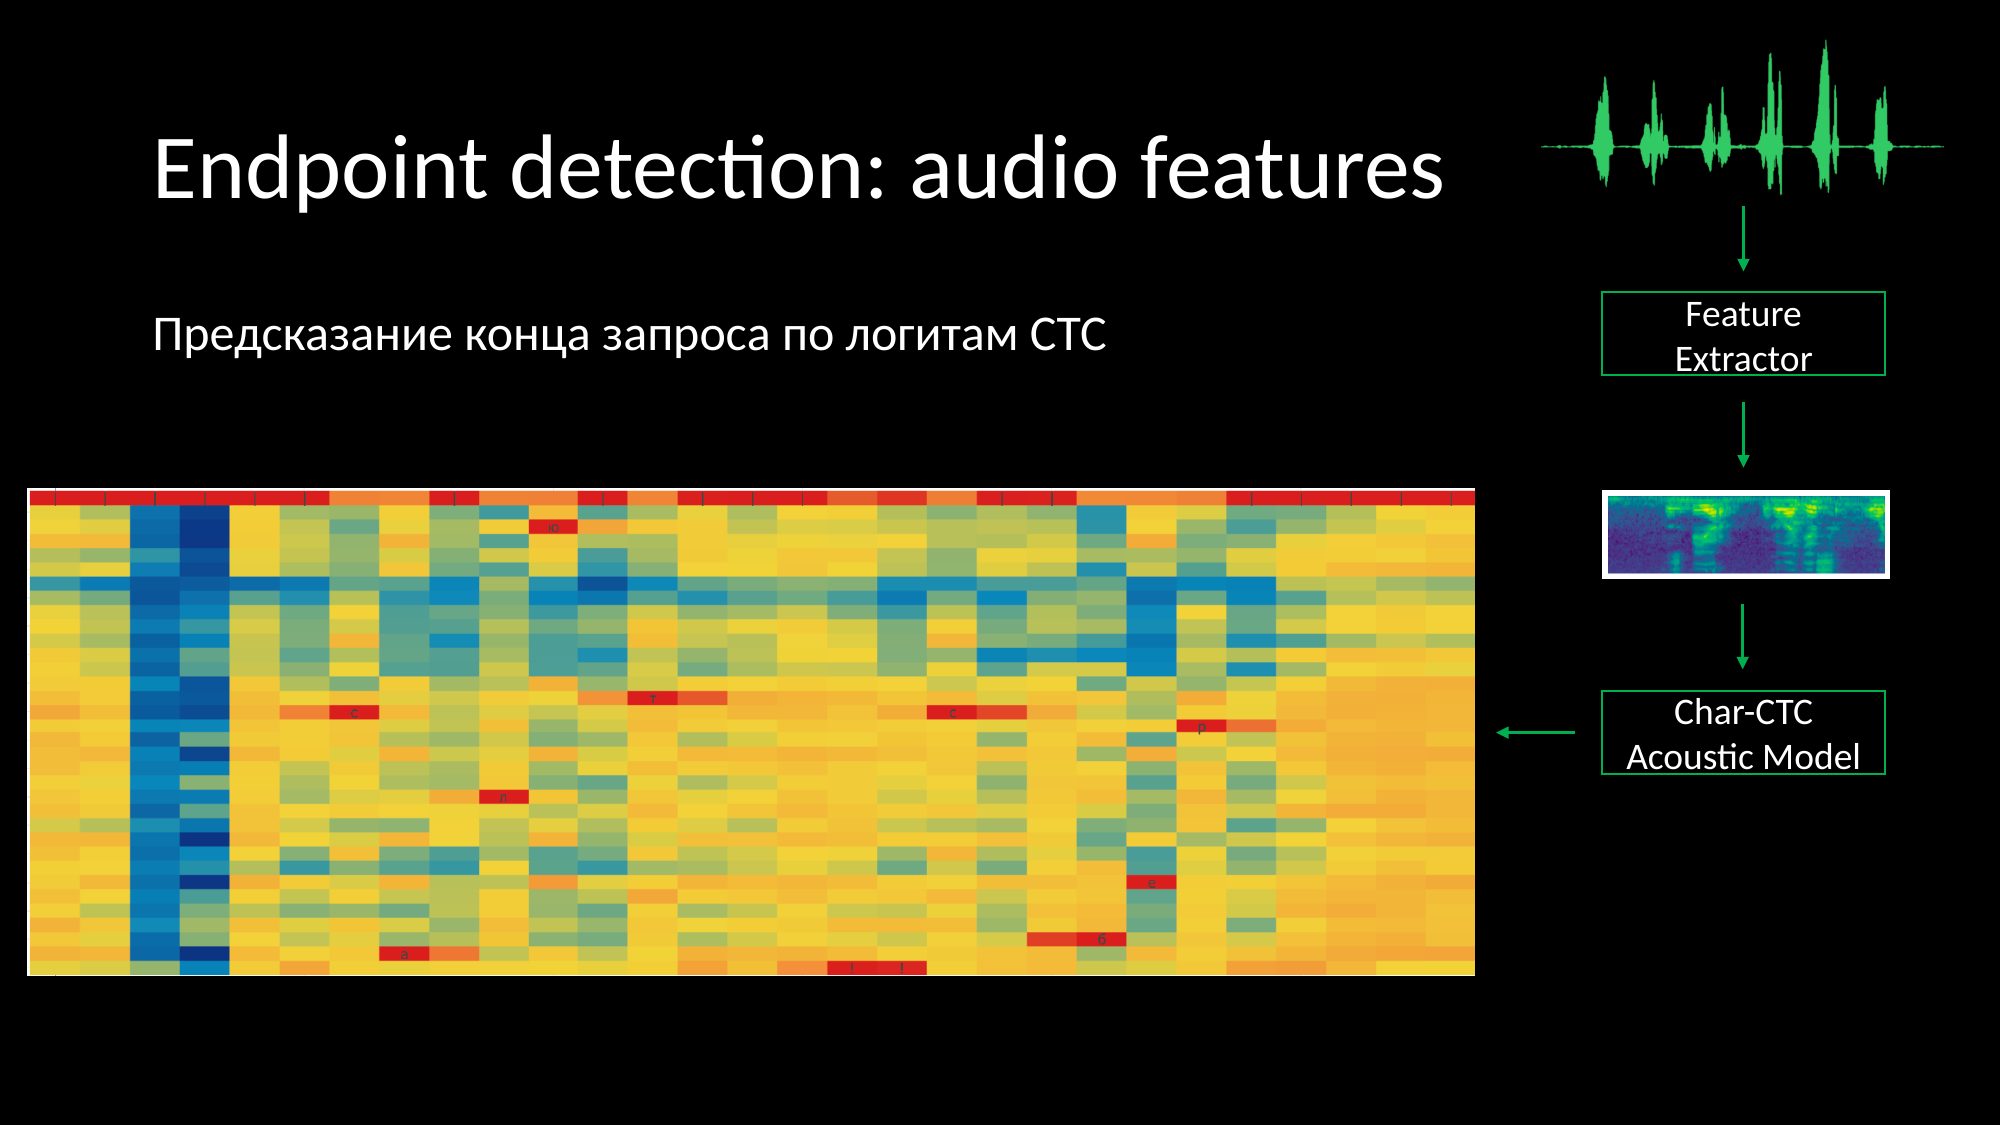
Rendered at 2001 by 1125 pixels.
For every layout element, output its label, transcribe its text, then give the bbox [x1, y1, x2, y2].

picture [1602, 490, 1890, 579]
picture [26, 488, 1475, 976]
list Предсказание конца запроса по логитам CTC [137, 299, 1863, 492]
text_box Char-CTC Acoustic Model [1602, 690, 1886, 774]
picture [1541, 33, 1944, 200]
text_box Endpoint detection: audio features [137, 59, 1863, 278]
text_box Feature Extractor [1602, 292, 1886, 376]
